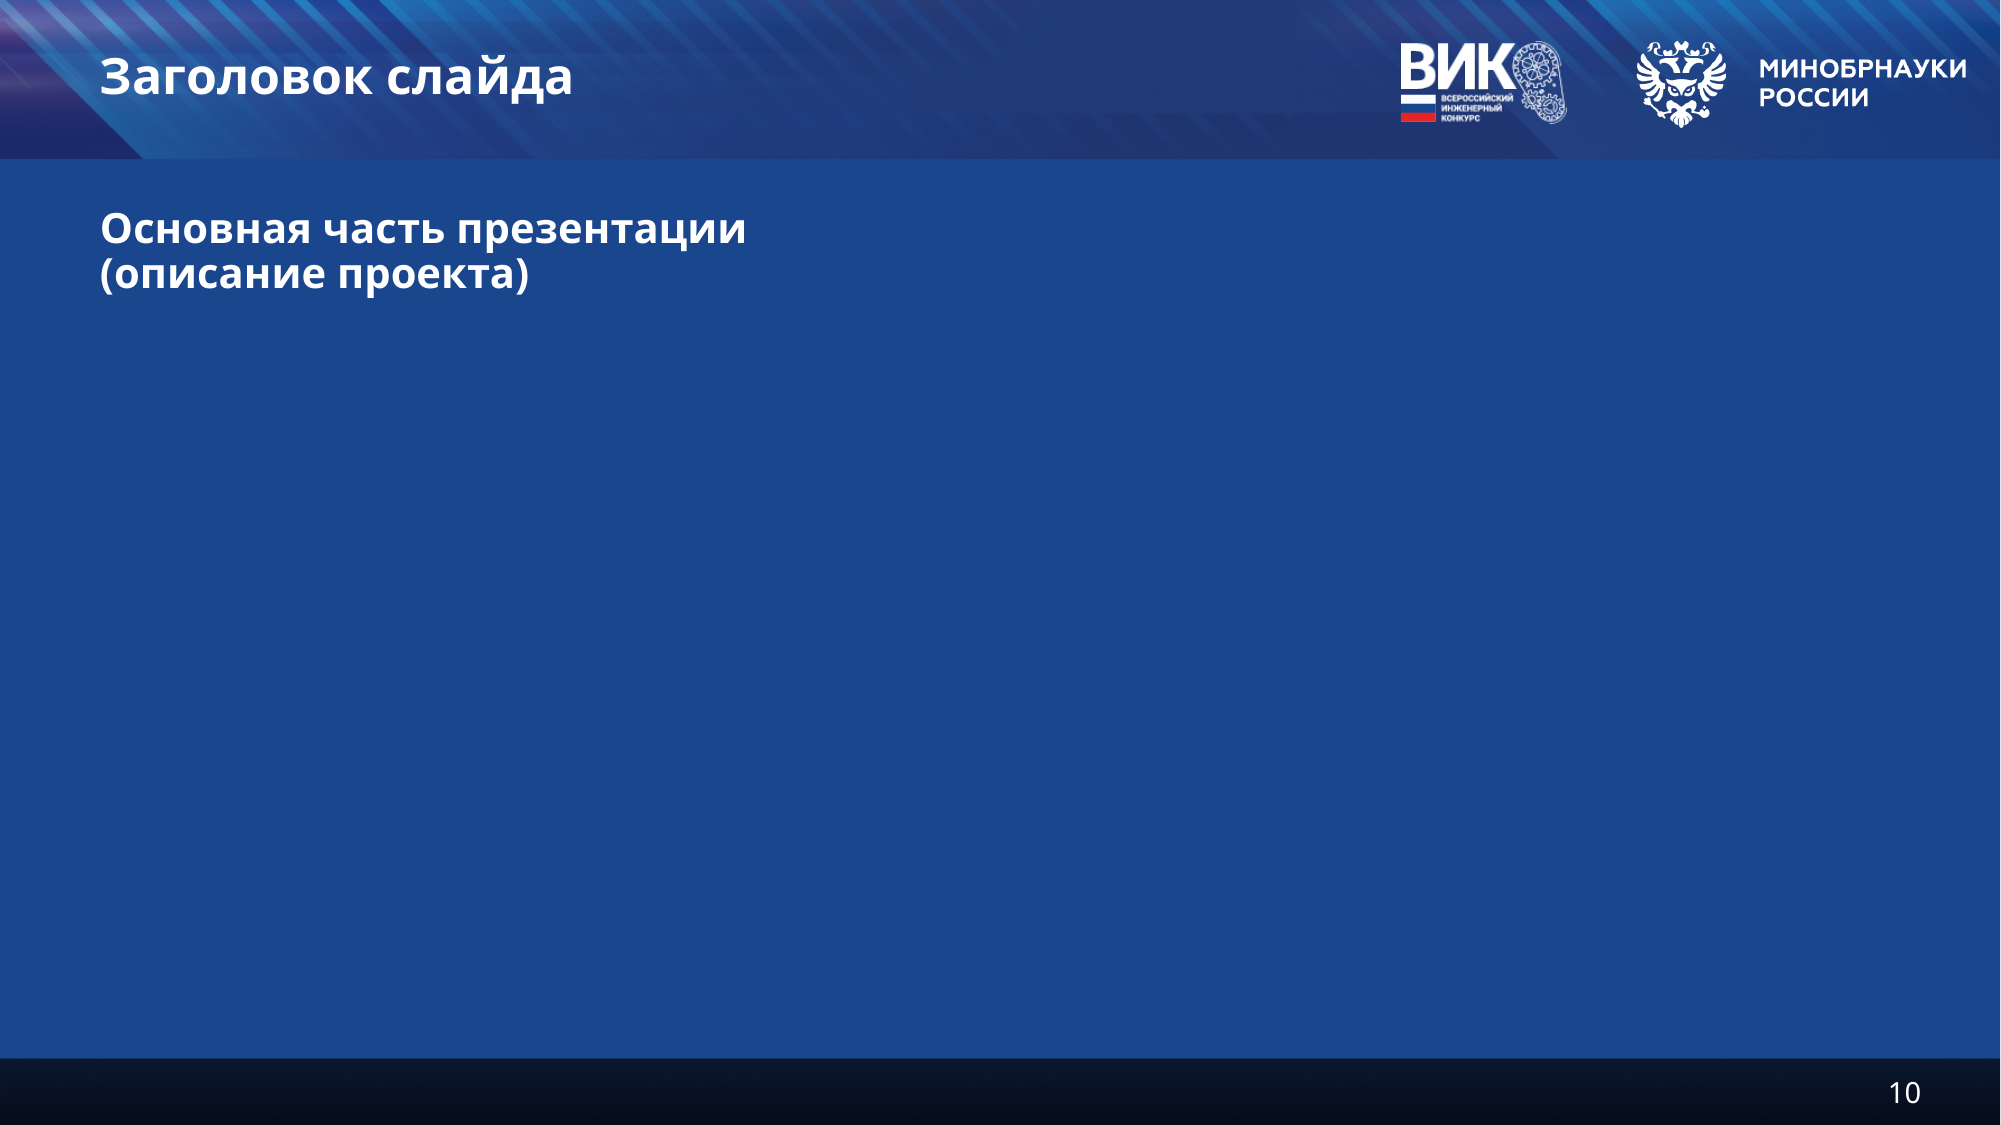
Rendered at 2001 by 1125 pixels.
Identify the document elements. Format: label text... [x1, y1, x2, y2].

list Основная часть презентации (описание проекта) [85, 200, 986, 267]
title Заголовок слайда [85, 24, 1243, 132]
picture [0, 0, 2001, 1125]
